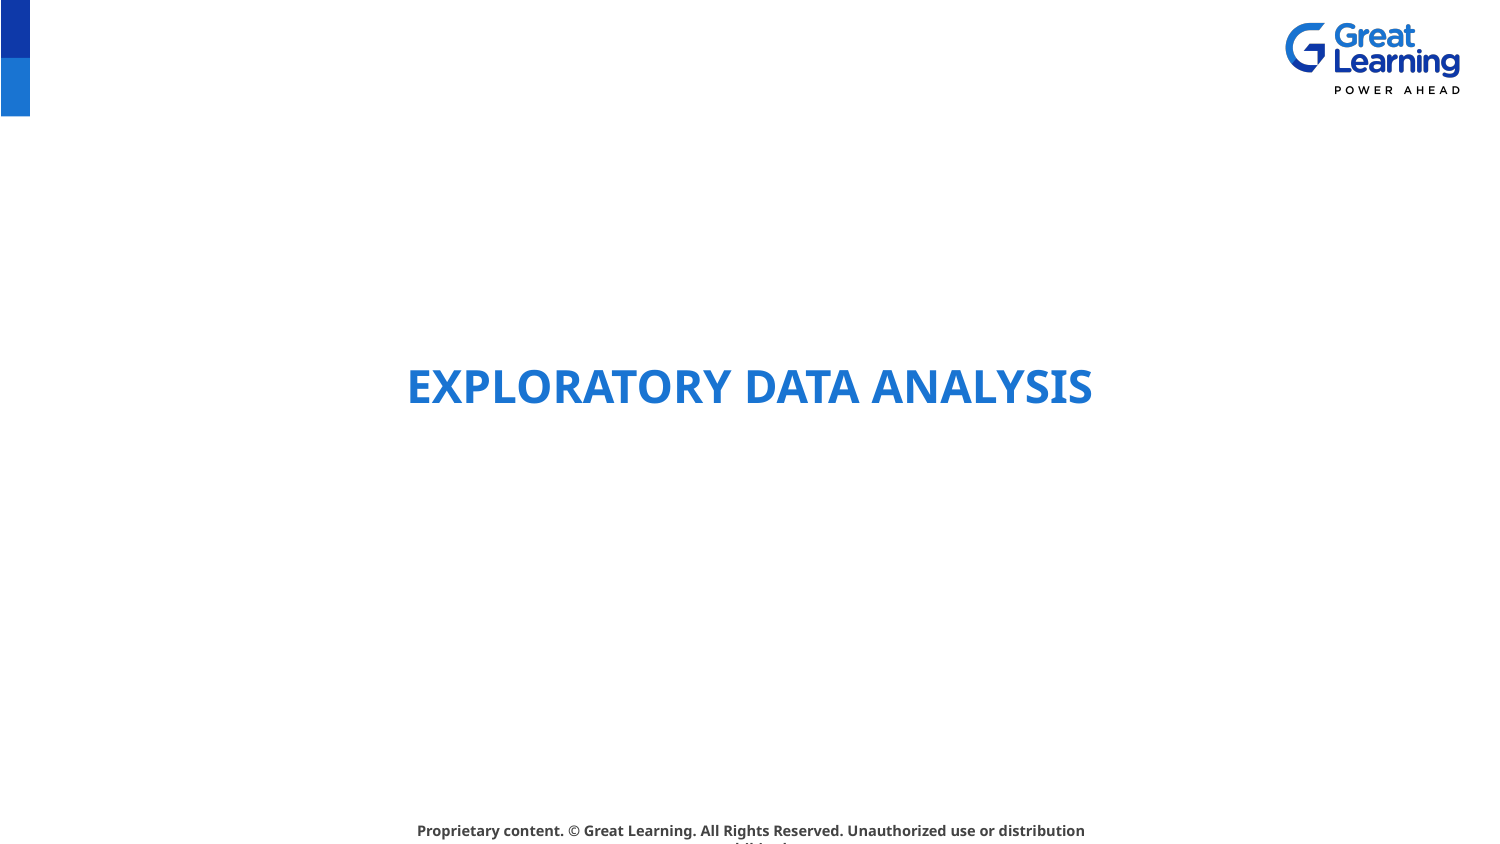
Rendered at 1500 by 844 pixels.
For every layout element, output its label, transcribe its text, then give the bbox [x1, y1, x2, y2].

picture [1258, 11, 1487, 106]
title EXPLORATORY DATA ANALYSIS [51, 342, 1449, 437]
